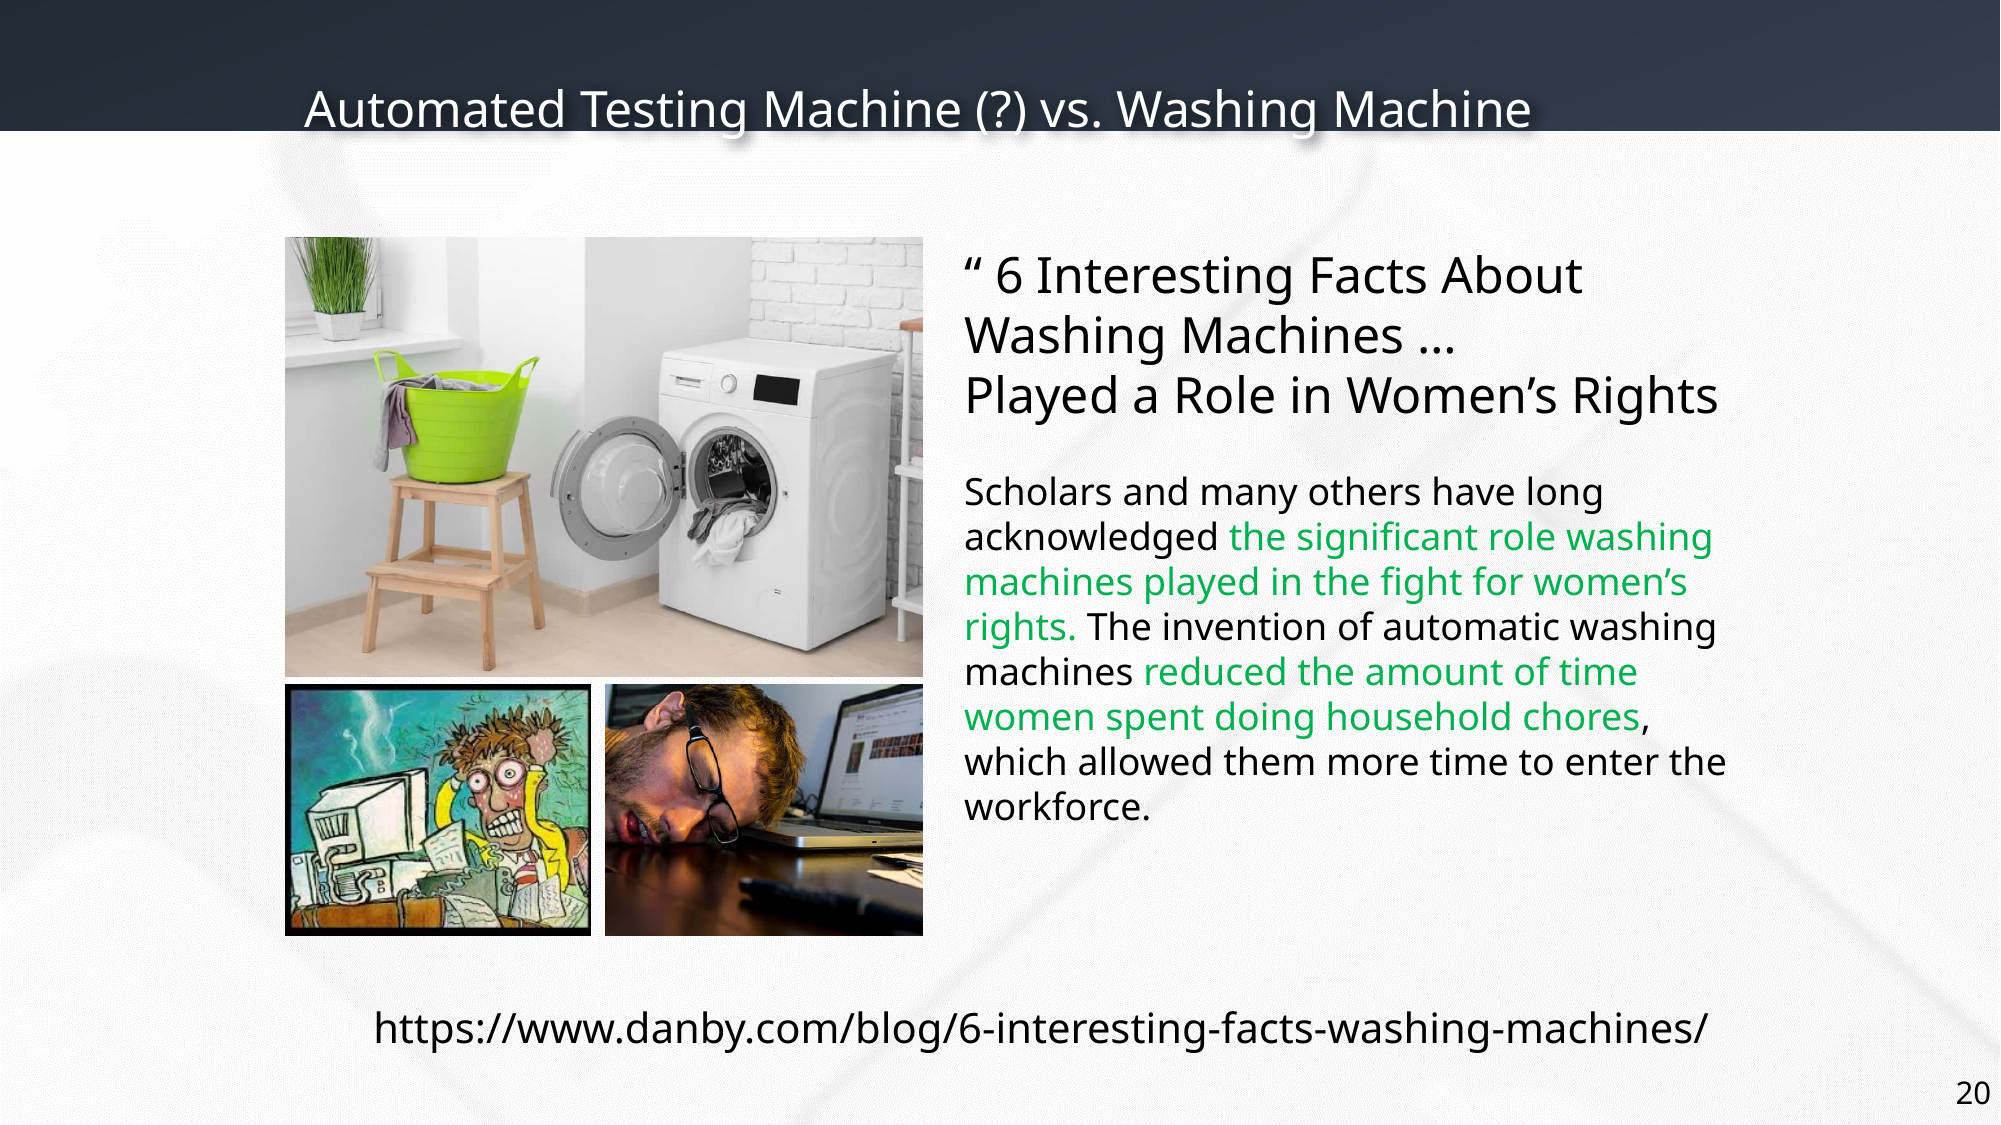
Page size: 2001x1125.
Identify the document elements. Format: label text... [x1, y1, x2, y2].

title Automated Testing Machine (?) vs. Washing Machine [289, 9, 1640, 213]
text_box https://www.danby.com/blog/6-interesting-facts-washing-machines/ [358, 994, 1746, 1060]
text_box “ 6 Interesting Facts About Washing Machines … Played a Role in Women’s Rights Scholars and many others have long acknowledged the significant role washing machines played in the fight for women’s rights. The invention of automatic washing machines reduced the amount of time women spent doing household chores, which allowed them more time to enter the workforce. [952, 237, 1755, 944]
picture [0, 131, 2000, 1125]
